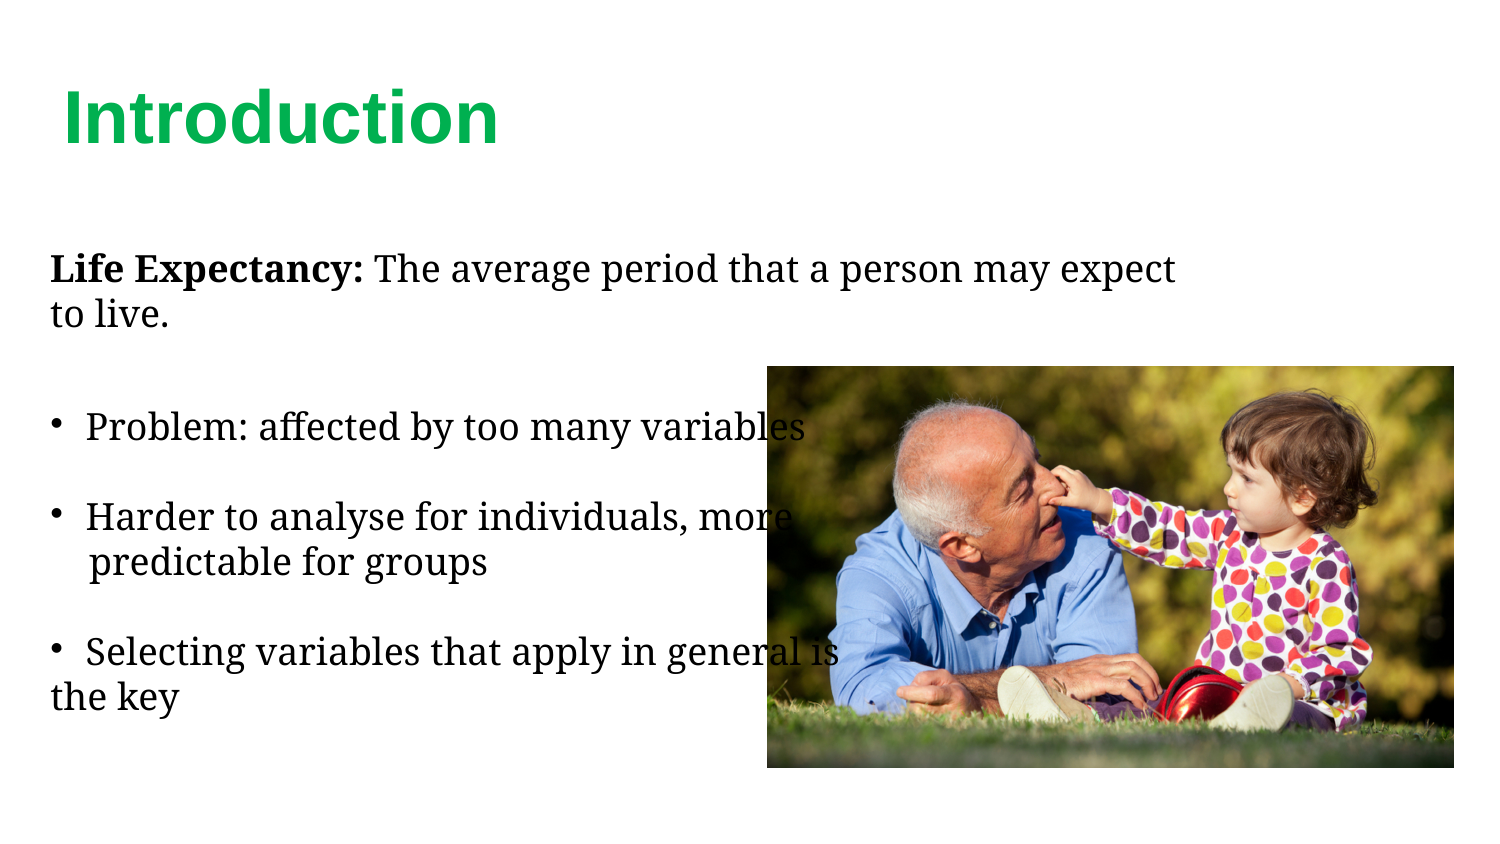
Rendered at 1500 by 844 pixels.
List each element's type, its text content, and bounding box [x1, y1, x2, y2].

picture [767, 365, 1454, 768]
text_box Life Expectancy: The average period that a person may expect to live. Problem: affected by too many variables Harder to analyse for individuals, more predictable for groups Selecting variables that apply in general is the key [35, 238, 1205, 792]
text_box Introduction [35, 54, 528, 173]
